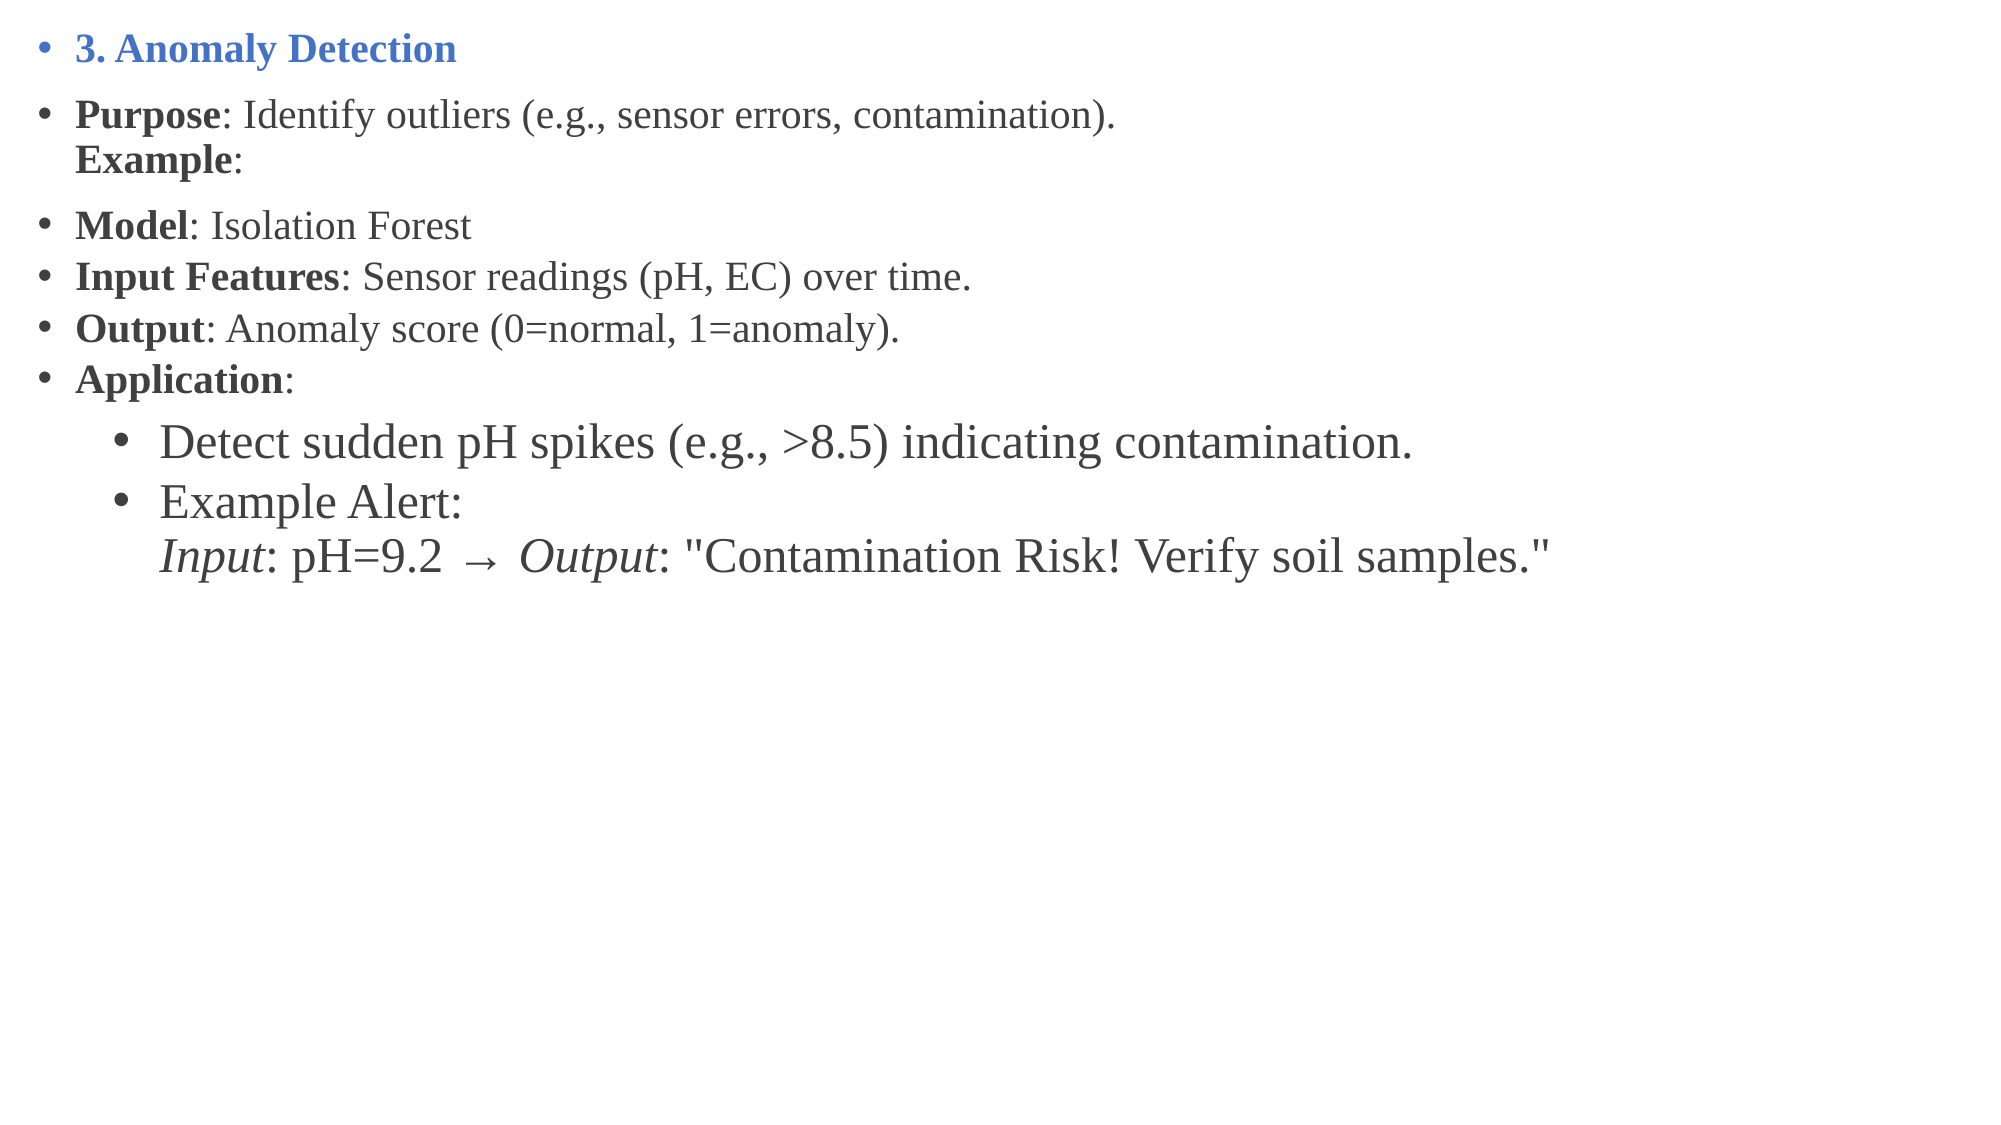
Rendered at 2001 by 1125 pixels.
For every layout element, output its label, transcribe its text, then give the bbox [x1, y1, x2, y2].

list 3. Anomaly Detection Purpose: Identify outliers (e.g., sensor errors, contamination). Example: Model: Isolation Forest Input Features: Sensor readings (pH, EC) over time. Output: Anomaly score (0=normal, 1=anomaly). Application: Detect sudden pH spikes (e.g., >8.5) indicating contamination. Example Alert: Input: pH=9.2 → Output: "Contamination Risk! Verify soil samples." [22, 19, 1981, 1102]
